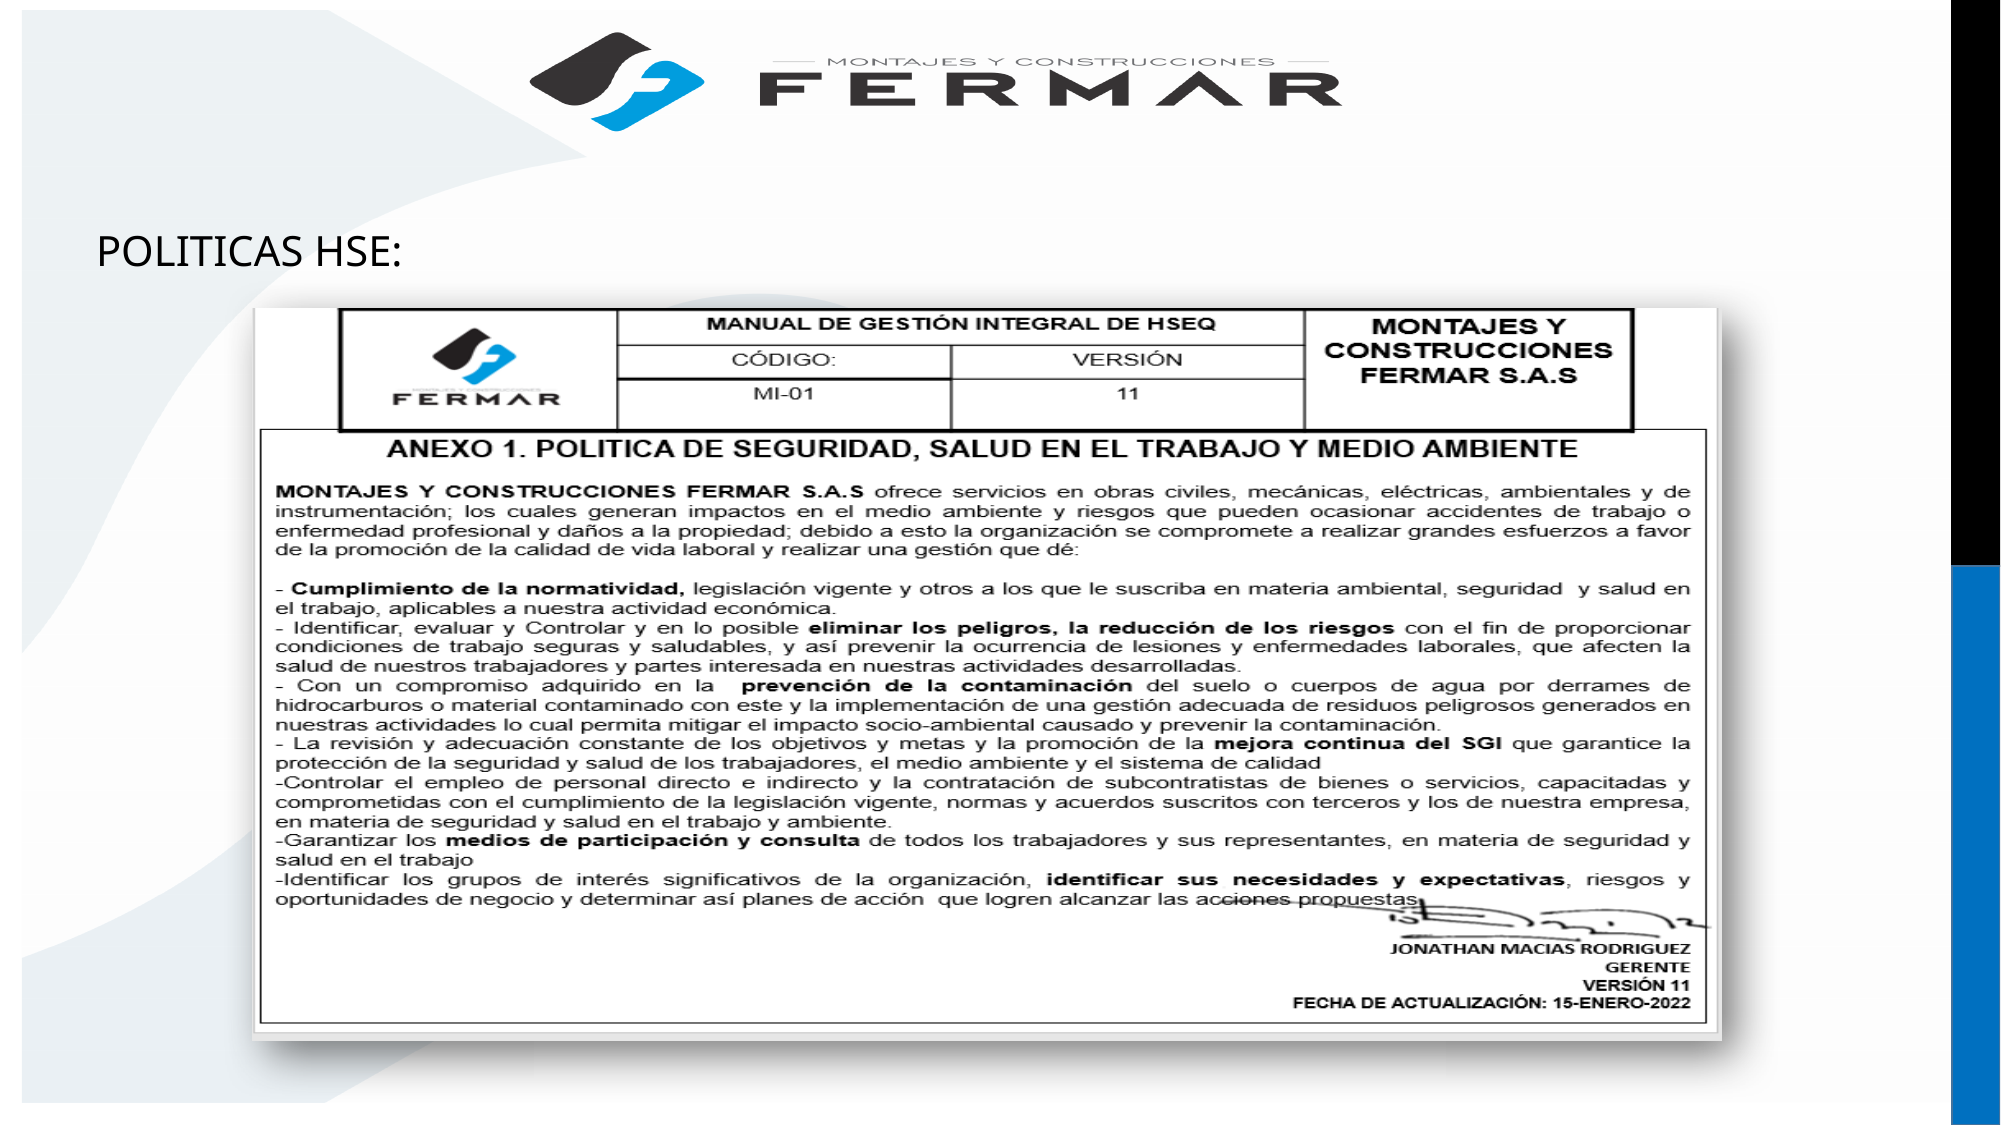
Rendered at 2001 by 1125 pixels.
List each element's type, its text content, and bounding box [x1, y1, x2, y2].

title POLITICAS HSE: [80, 196, 1806, 309]
picture [21, 10, 1951, 1103]
